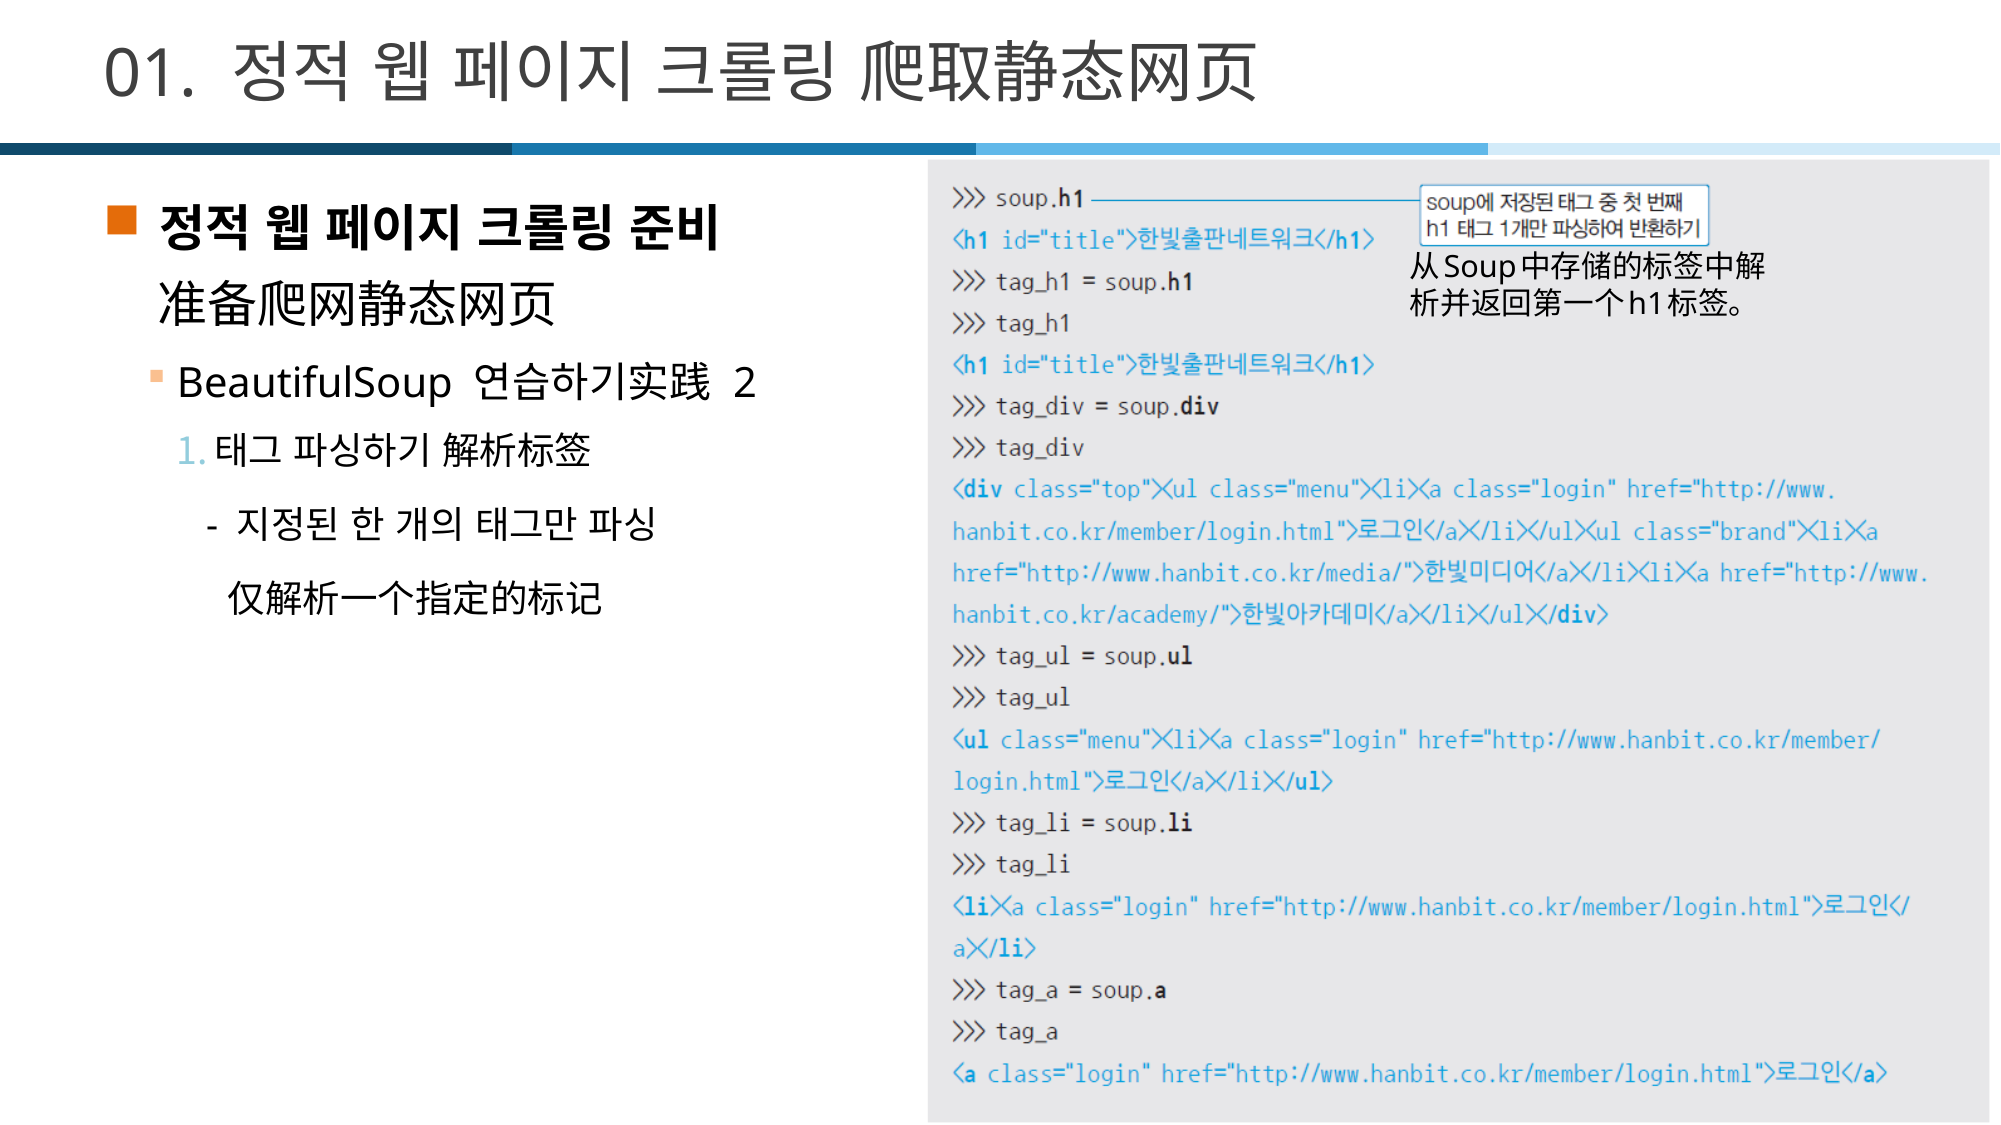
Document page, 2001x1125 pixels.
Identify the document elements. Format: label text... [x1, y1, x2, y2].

list 정적 웹 페이지 크롤링 준비 准备爬网静态网页 BeautifulSoup 연습하기实践 2 태그 파싱하기 解析标签 - 지정된 한 개의 태그만 파싱 仅解析一个指定的标记 [88, 176, 918, 1083]
title 01. 정적 웹 페이지 크롤링 爬取静态网页 [88, 18, 1920, 122]
picture [923, 155, 1993, 1125]
